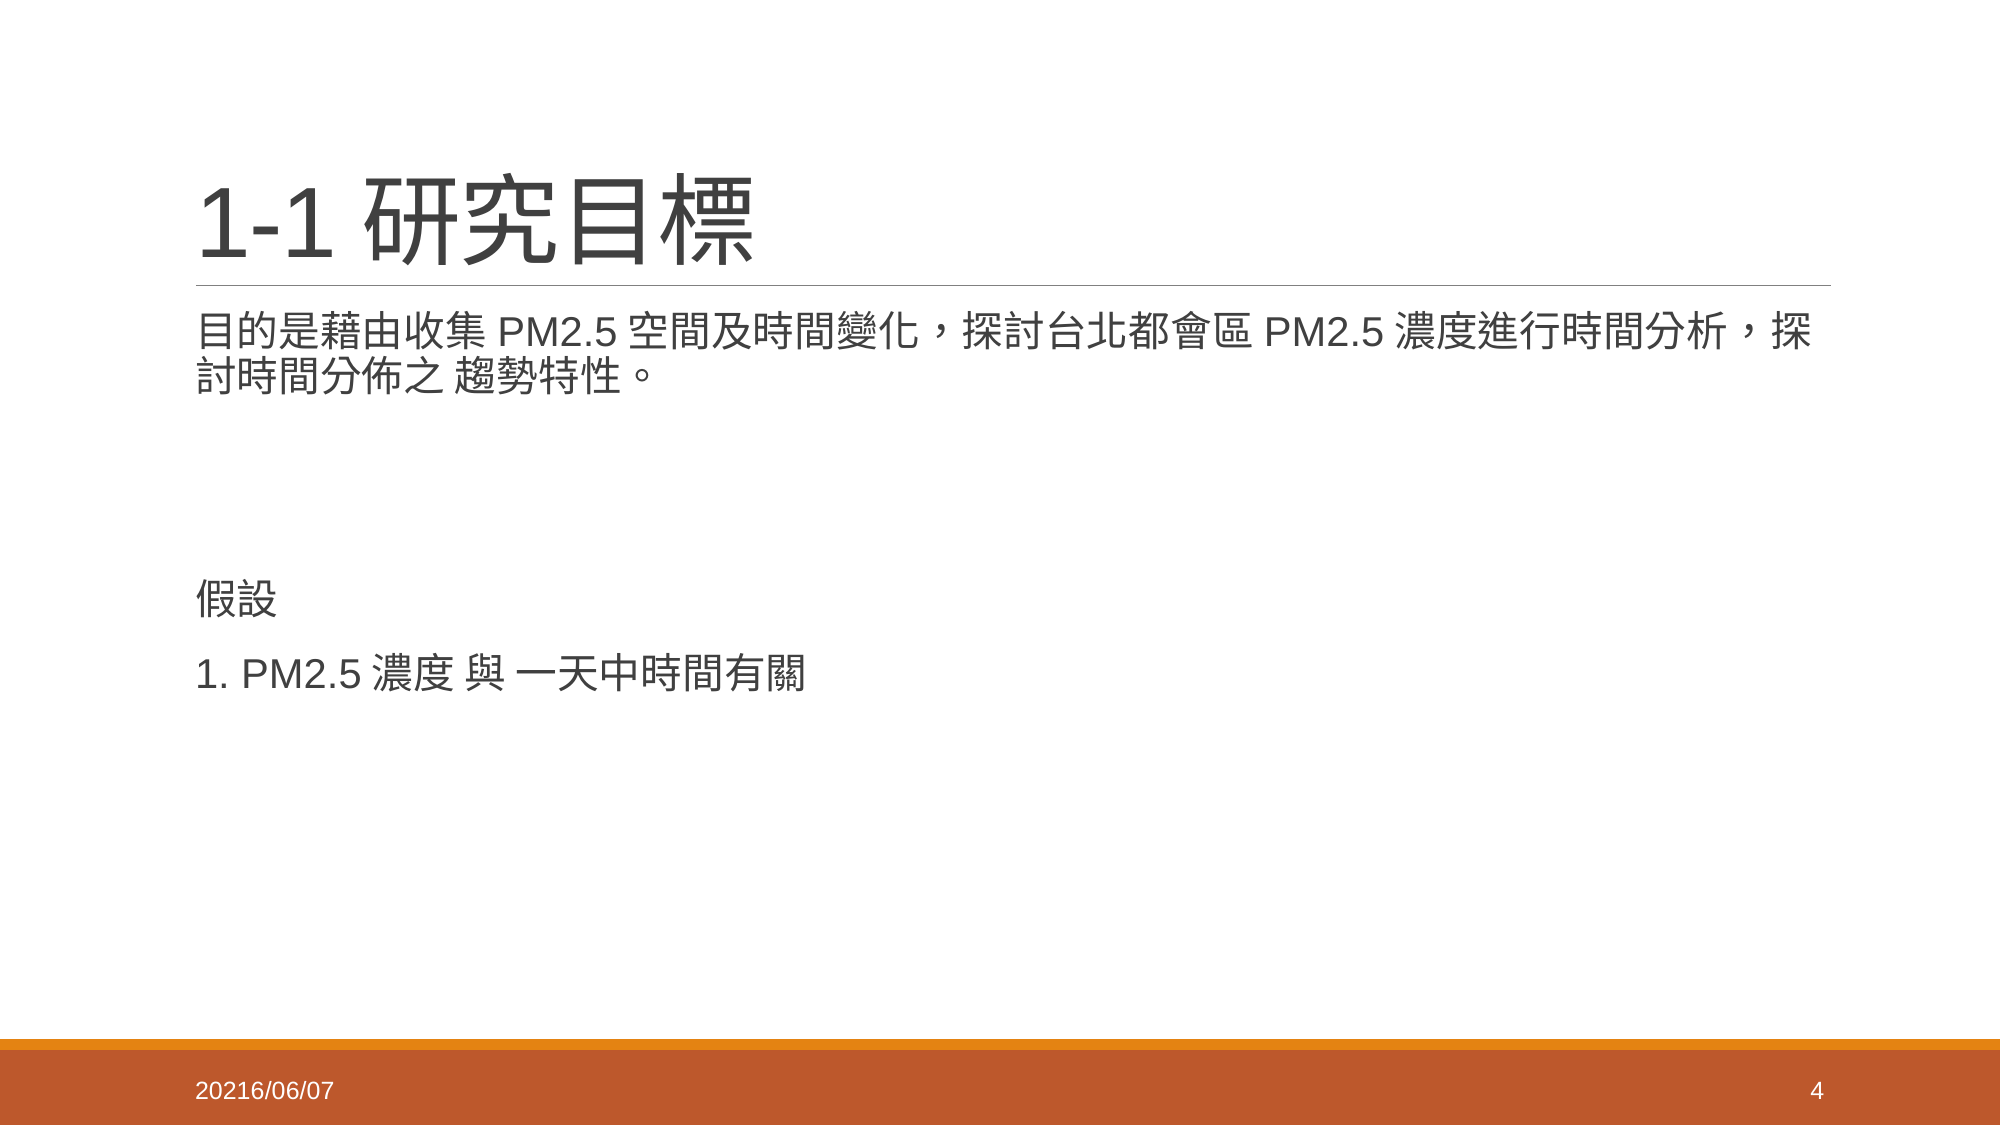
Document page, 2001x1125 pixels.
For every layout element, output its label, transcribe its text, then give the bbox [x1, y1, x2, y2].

list 目的是藉由收集PM2.5空間及時間變化，探討台北都會區PM2.5濃度進行時間分析，探討時間分佈之 趨勢特性。 假設 1. PM2.5濃度 與 一天中時間有關 [180, 302, 1830, 963]
slide_number 4 [1624, 1059, 1840, 1120]
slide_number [180, 1059, 586, 1120]
title 1-1研究目標 [180, 47, 1830, 285]
